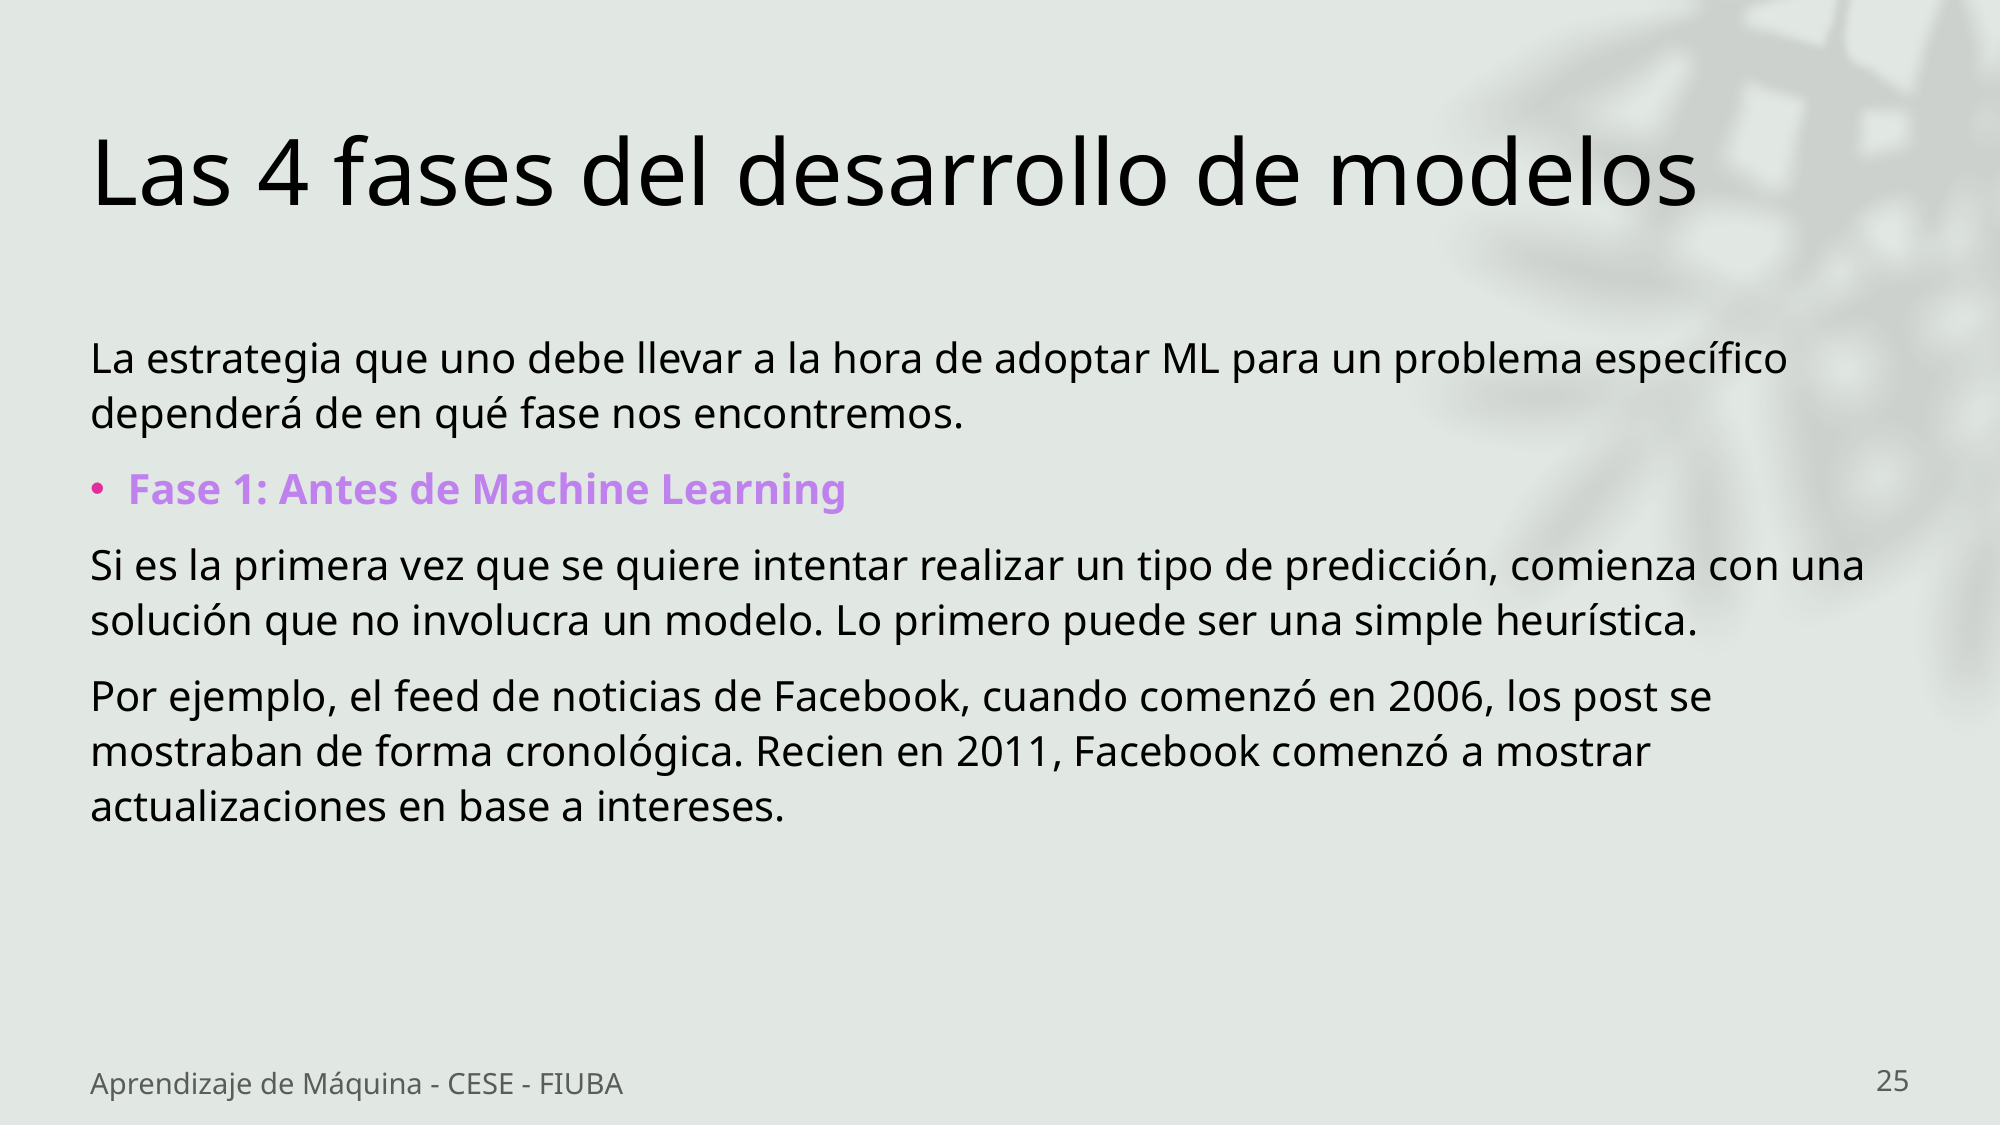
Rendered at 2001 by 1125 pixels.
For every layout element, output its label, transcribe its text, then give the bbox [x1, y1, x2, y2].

title Las 4 fases del desarrollo de modelos [75, 60, 1863, 278]
list La estrategia que uno debe llevar a la hora de adoptar ML para un problema específico dependerá de en qué fase nos encontremos. Fase 1: Antes de Machine Learning Si es la primera vez que se quiere intentar realizar un tipo de predicción, comienza con una solución que no involucra un modelo. Lo primero puede ser una simple heurística. Por ejemplo, el feed de noticias de Facebook, cuando comenzó en 2006, los post se mostraban de forma cronológica. Recien en 2011, Facebook comenzó a mostrar actualizaciones en base a intereses. [75, 319, 1925, 1009]
slide_number 25 [1474, 1052, 1925, 1113]
footer Aprendizaje de Máquina - CESE - FIUBA [75, 1052, 751, 1113]
